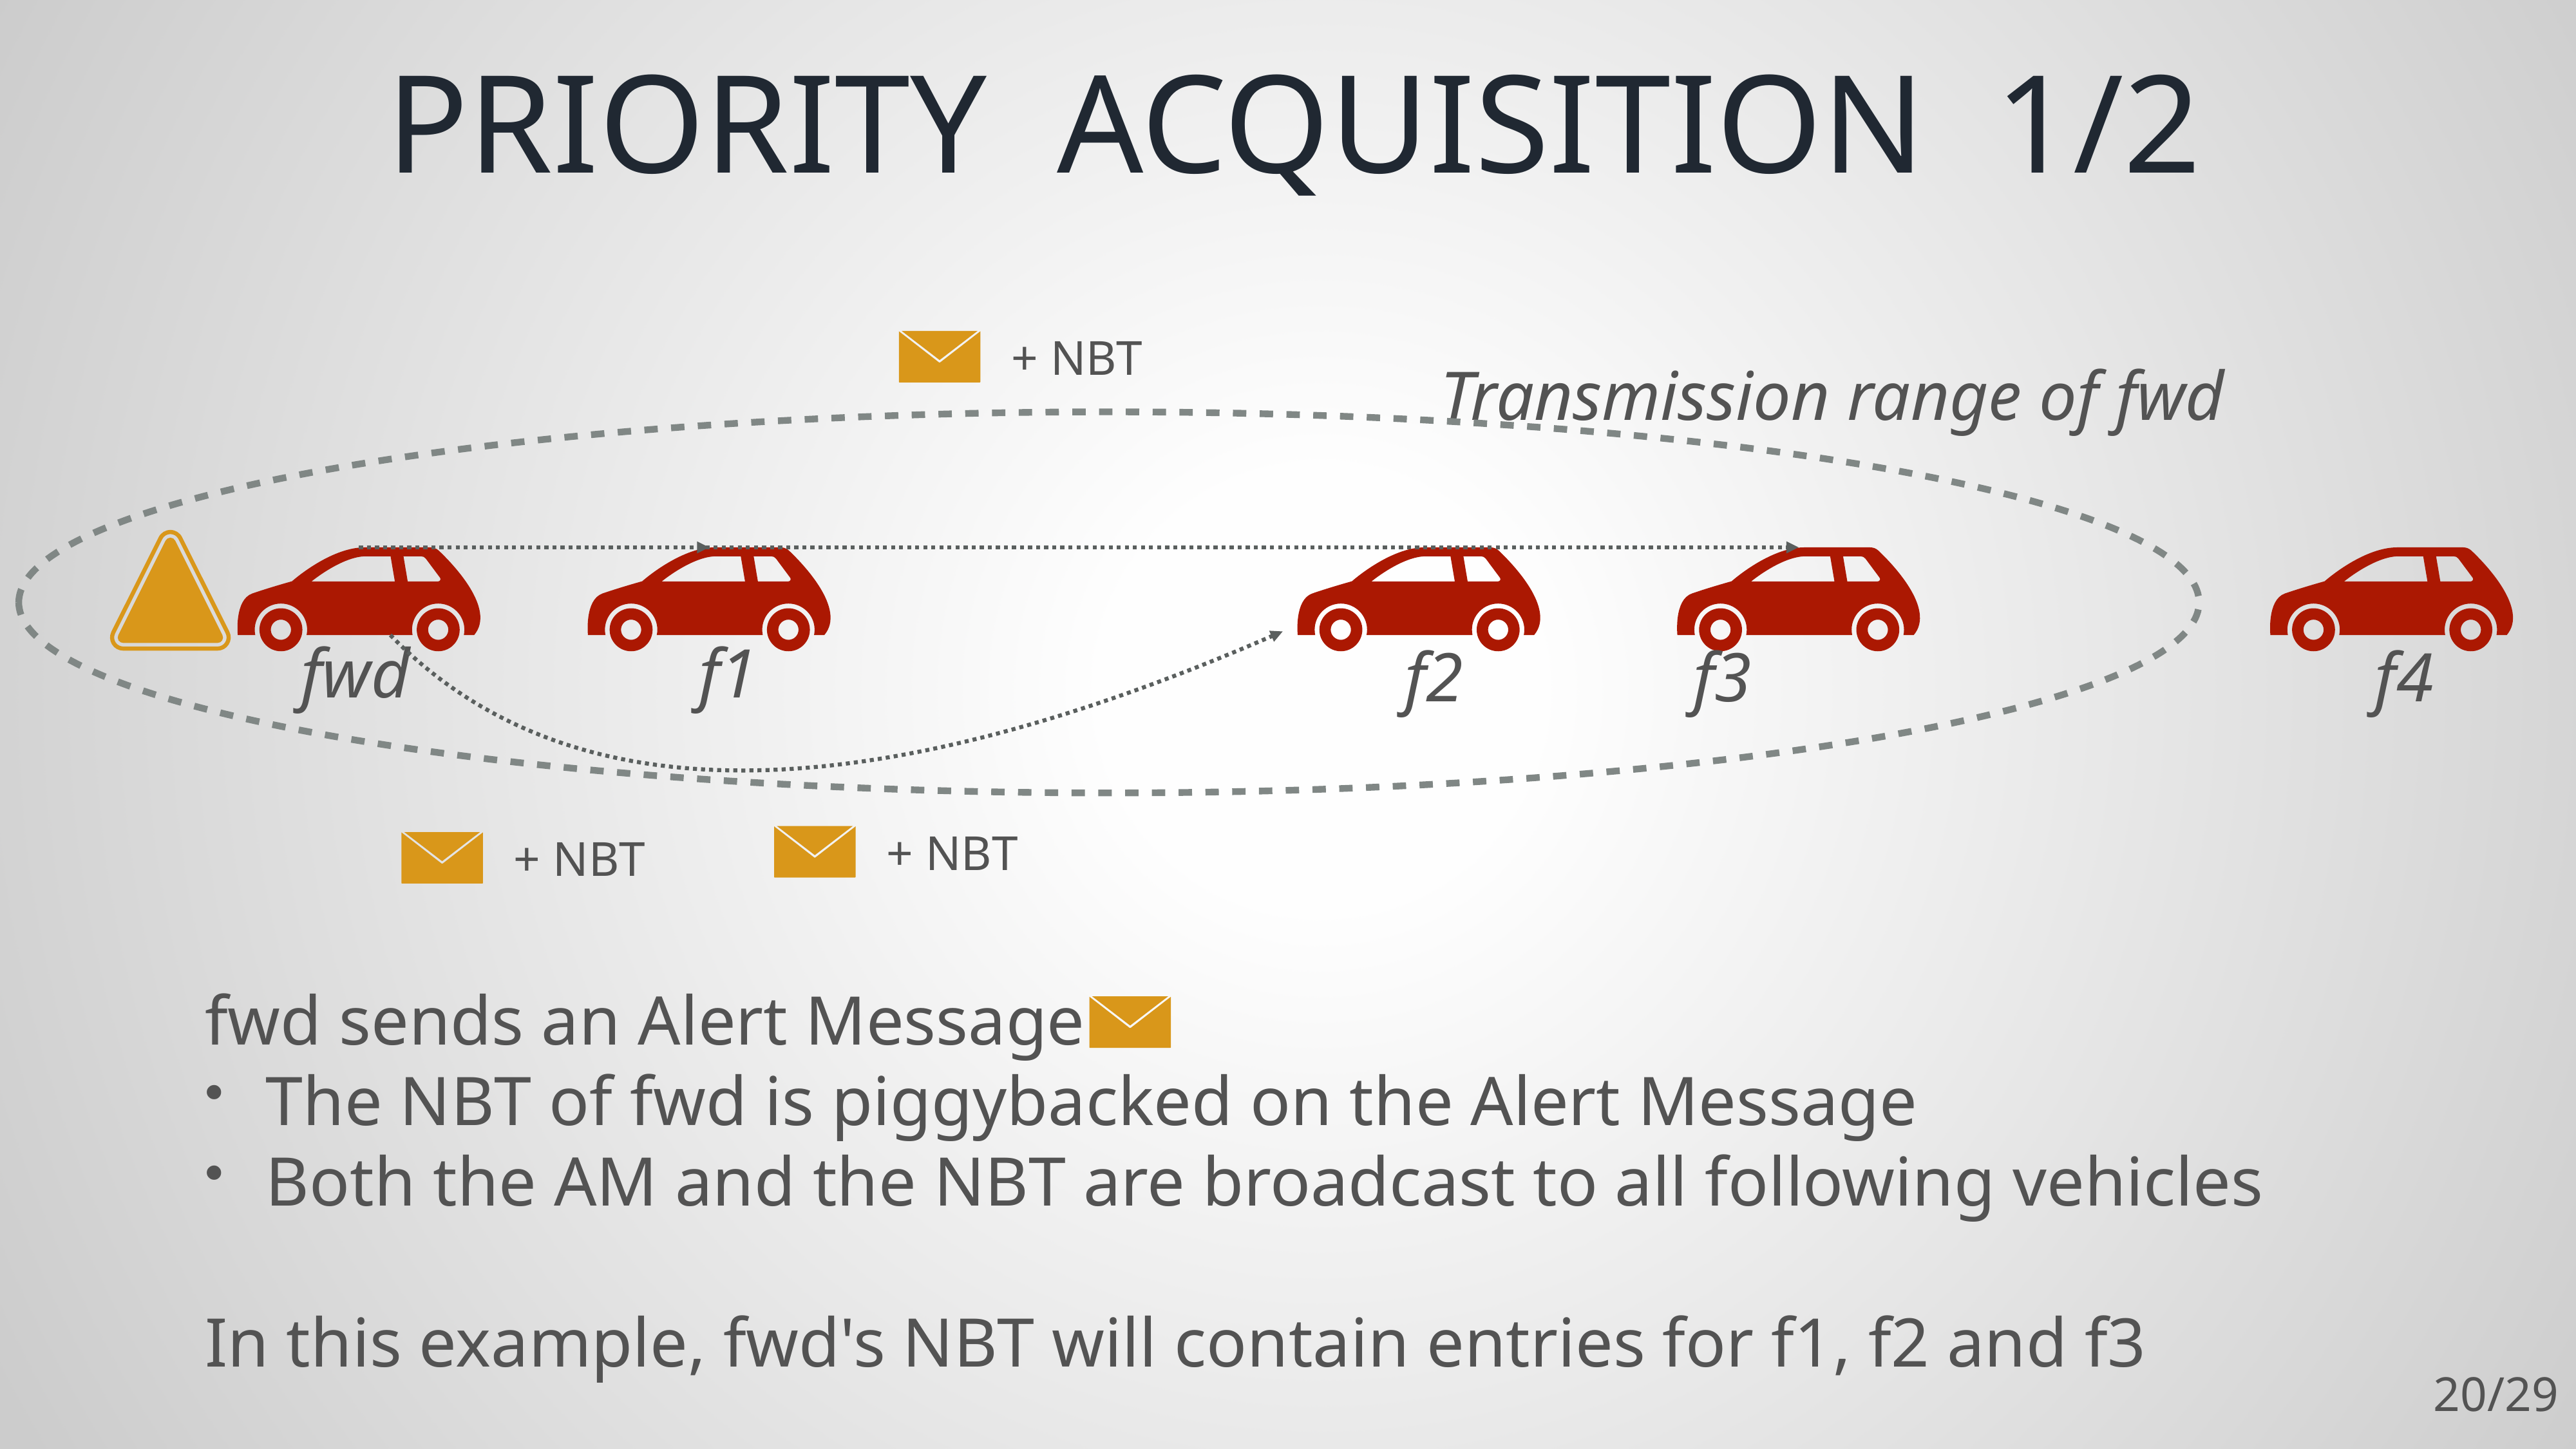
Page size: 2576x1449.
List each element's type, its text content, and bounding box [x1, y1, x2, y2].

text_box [401, 825, 652, 889]
text_box [2449, 608, 2493, 652]
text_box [773, 819, 1025, 883]
text_box [19, 412, 2199, 793]
text_box Transmission range of fwd [1435, 347, 2231, 439]
text_box 20/29 [2428, 1359, 2564, 1426]
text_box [898, 324, 1150, 388]
title PRIORITY ACQUISITION 1/2 [77, 23, 2513, 214]
text_box [2270, 547, 2514, 636]
text_box [1089, 996, 1171, 1048]
text_box fwd sends an Alert Message The NBT of fwd is piggybacked on the Alert Message Both the AM and the NBT are broadcast to all following vehicles In this example, fwd's NBT will contain entries for f1, f2 and f3 [200, 972, 2287, 1386]
text_box f4 [2369, 629, 2439, 721]
picture [0, 0, 2576, 1449]
text_box [2292, 608, 2335, 652]
